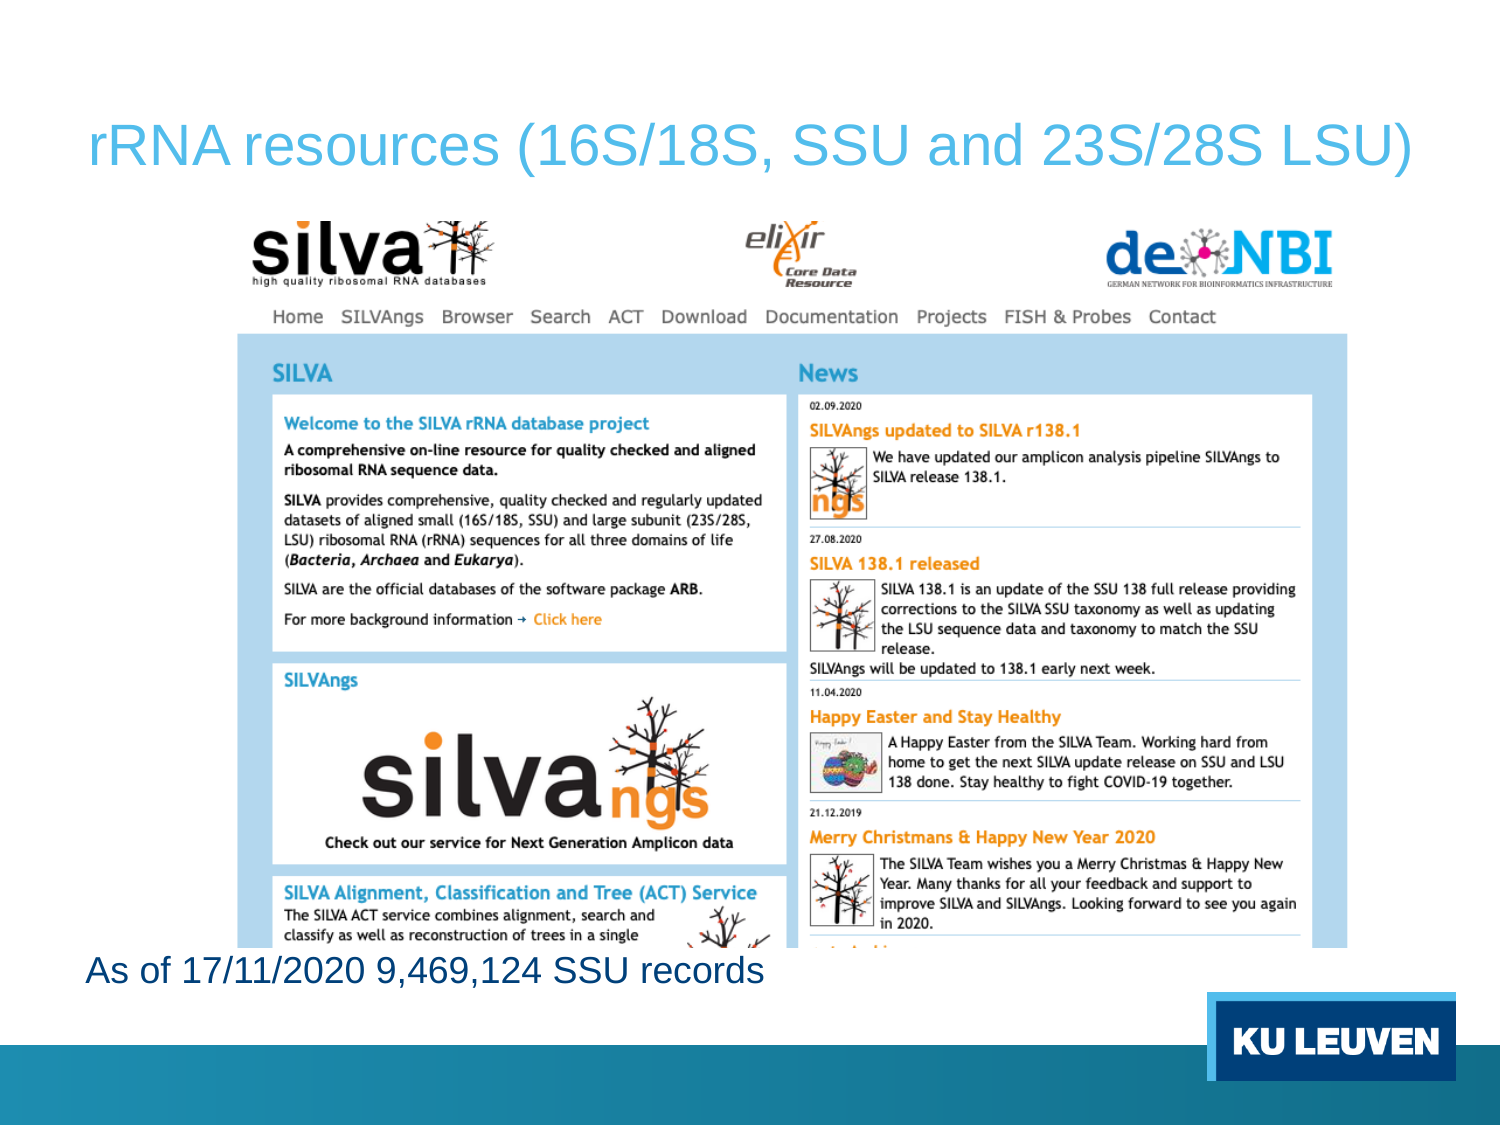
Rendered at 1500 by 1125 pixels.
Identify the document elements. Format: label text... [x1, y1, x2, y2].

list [88, 221, 1456, 948]
text_box As of 17/11/2020 9,469,124 SSU records [70, 938, 781, 999]
title rRNA resources (16S/18S, SSU and 23S/28S LSU) [88, 29, 1456, 178]
picture [1207, 992, 1456, 1081]
